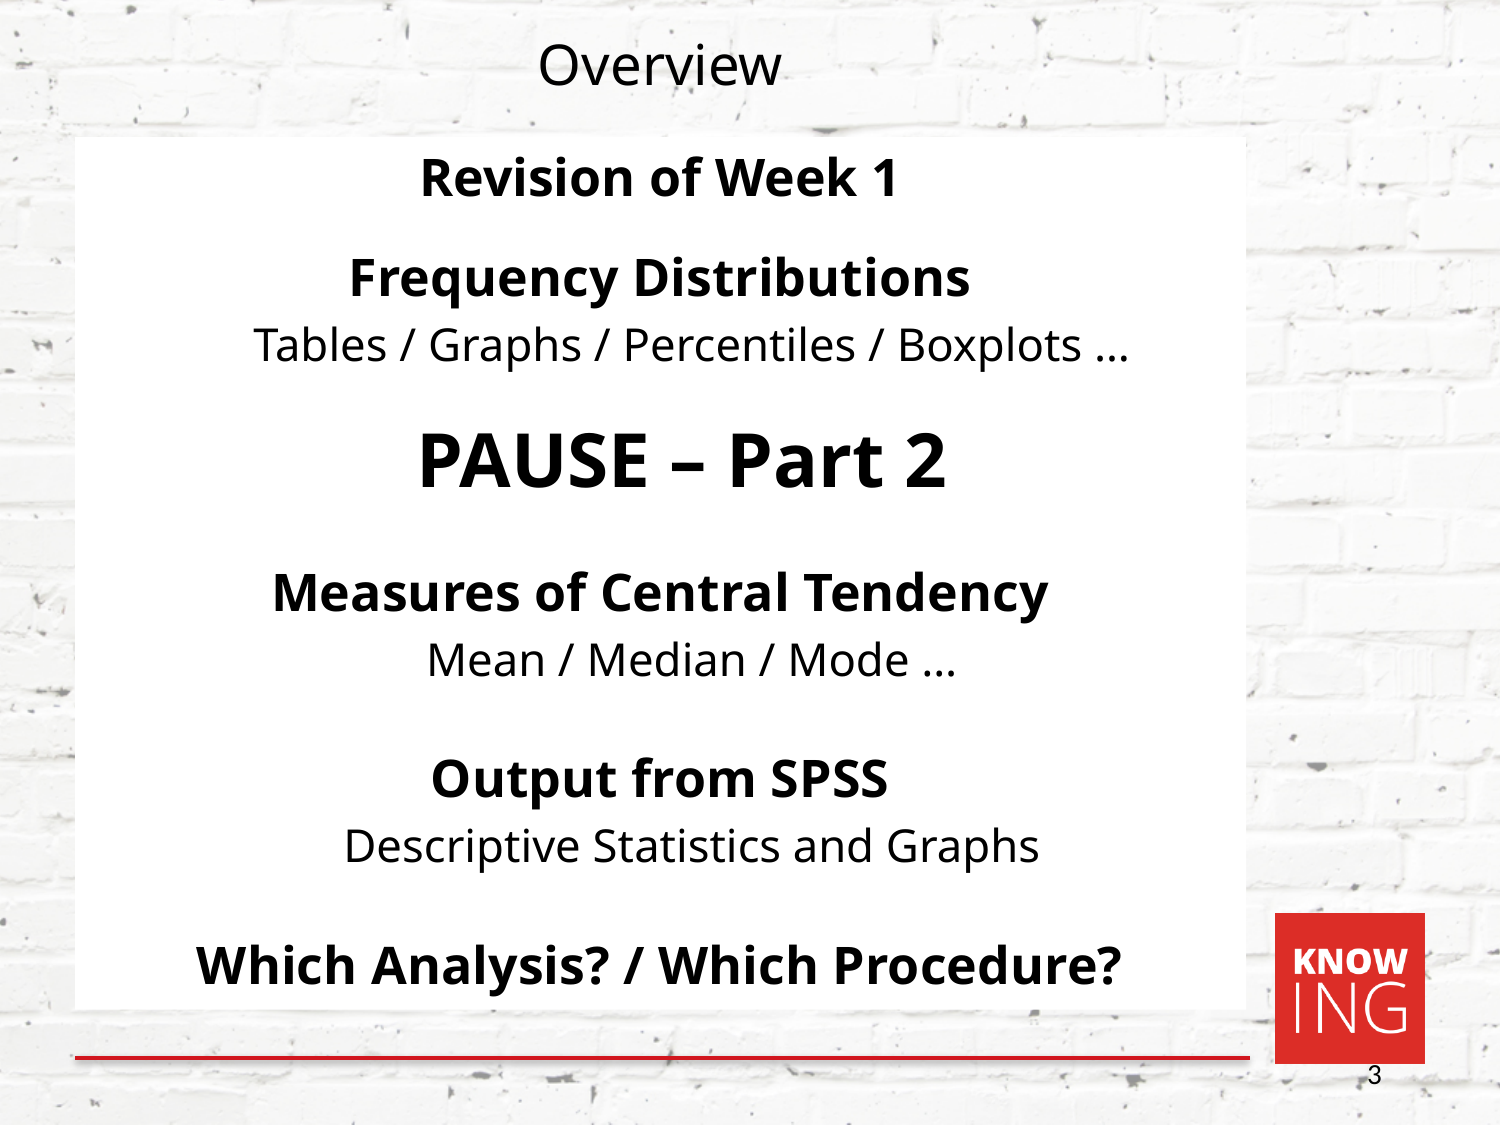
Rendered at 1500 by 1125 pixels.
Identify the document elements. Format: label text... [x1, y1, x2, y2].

title Overview [470, 21, 851, 105]
list Revision of Week 1 Frequency Distributions Tables / Graphs / Percentiles / Boxplots … PAUSE – Part 2 Measures of Central Tendency Mean / Median / Mode … Output from SPSS Descriptive Statistics and Graphs Which Analysis? / Which Procedure? [75, 137, 1247, 1010]
text_box 50% [74, 1060, 1059, 1067]
picture [1275, 913, 1425, 1064]
slide_number 3 [1059, 1042, 1397, 1103]
table_header f [0, 0, 1500, 1125]
